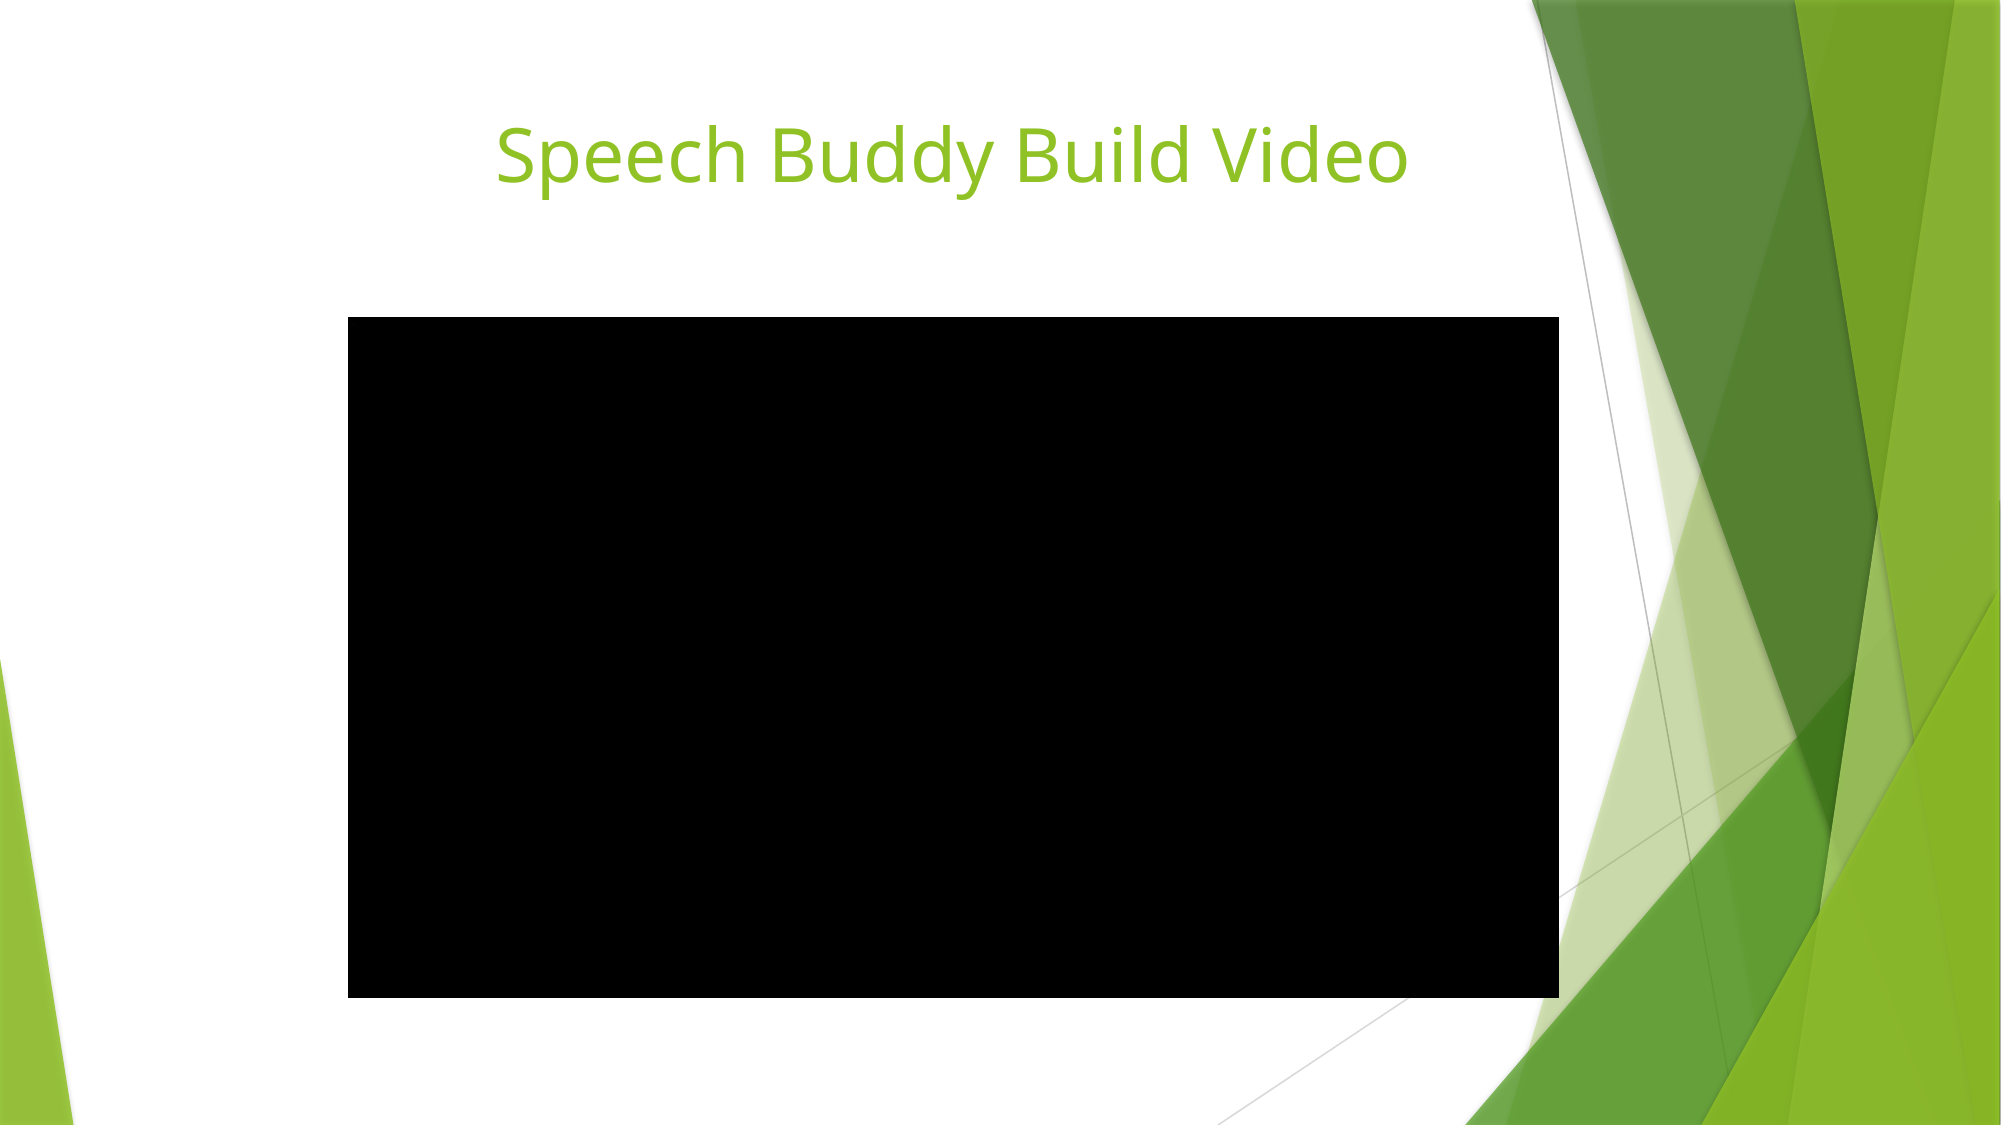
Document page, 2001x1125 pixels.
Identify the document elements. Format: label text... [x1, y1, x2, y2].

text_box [347, 316, 1560, 999]
title Speech Buddy Build Video [248, 99, 1659, 317]
